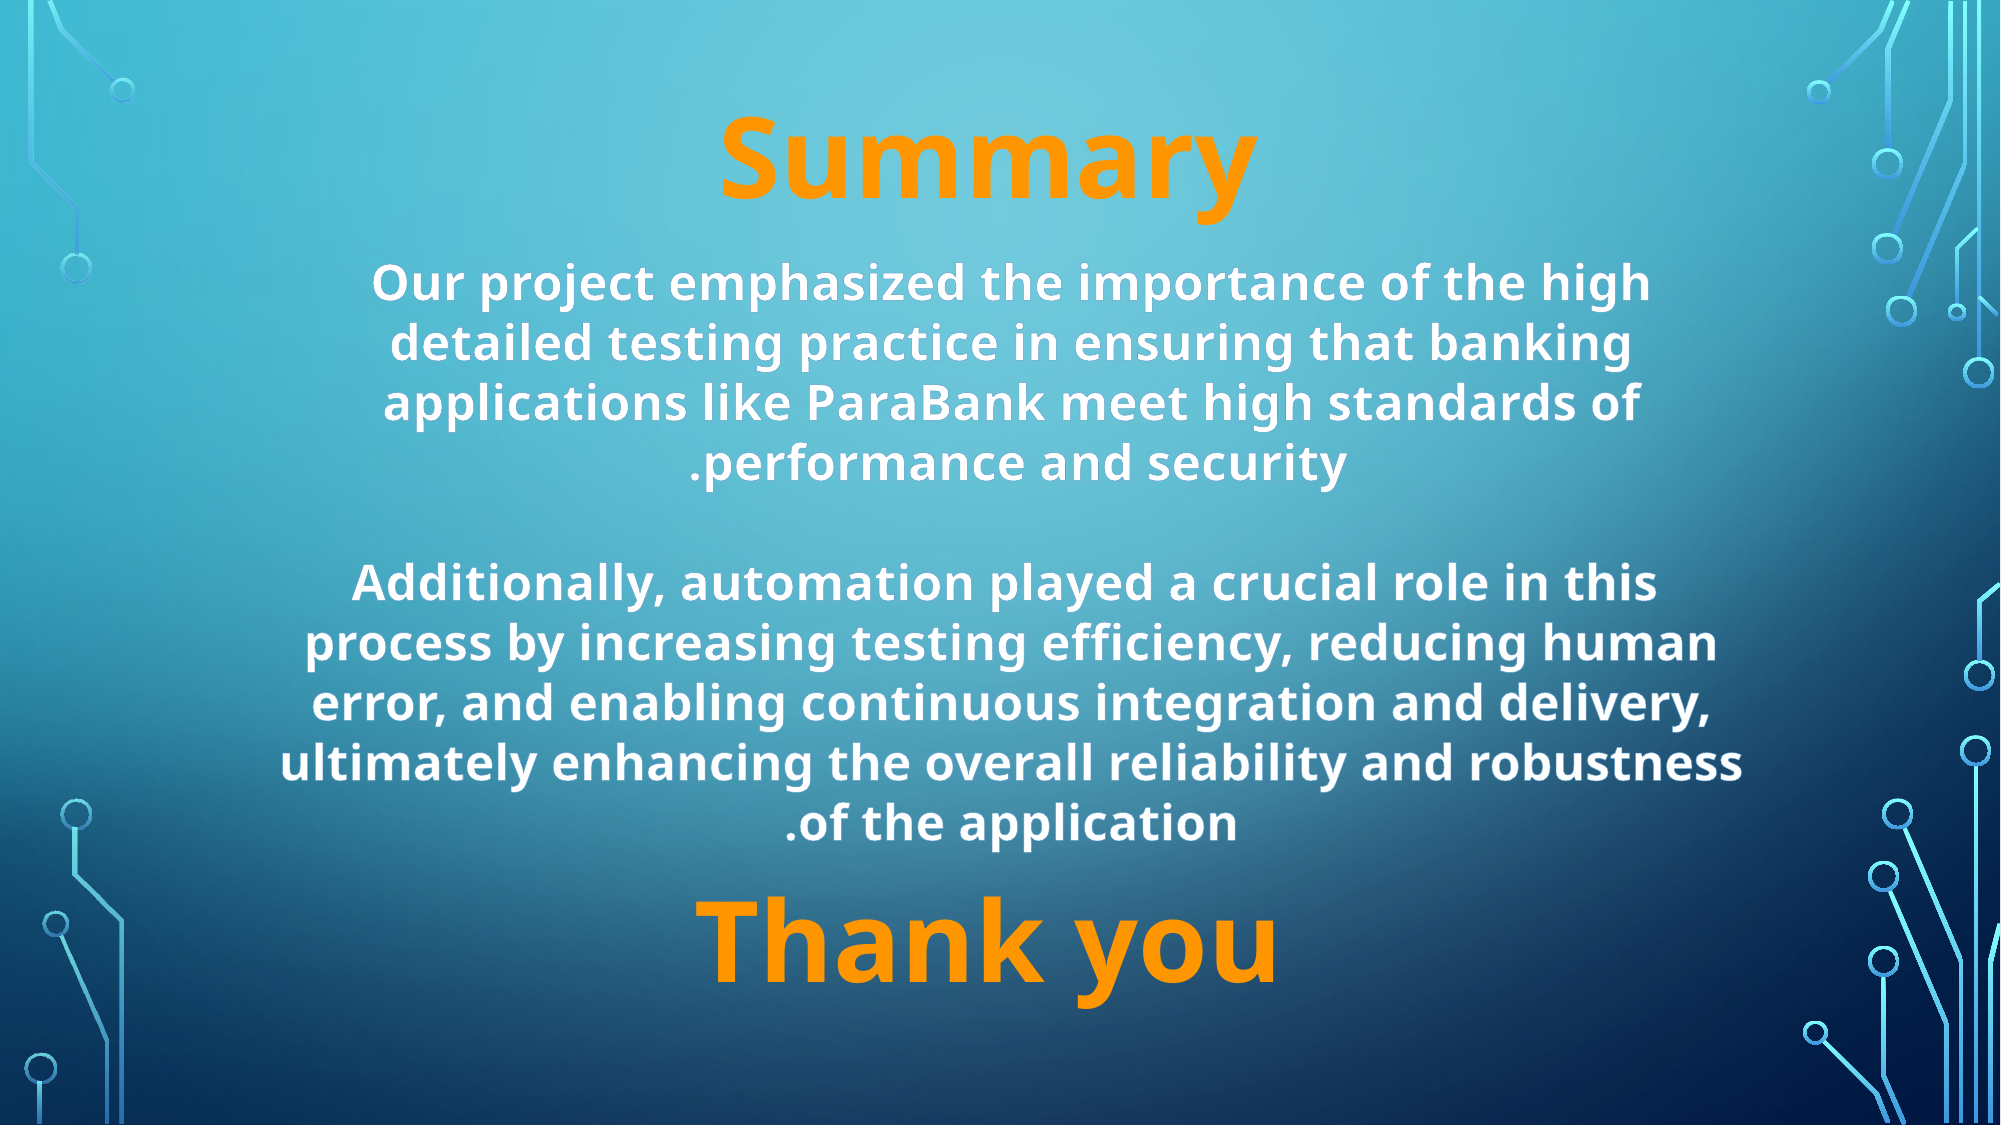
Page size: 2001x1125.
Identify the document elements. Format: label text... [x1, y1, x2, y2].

text_box Our project emphasized the importance of the high detailed testing practice in ensuring that banking applications like ParaBank meet high standards of performance and security. Additionally, automation played a crucial role in this process by increasing testing efficiency, reducing human error, and enabling continuous integration and delivery, ultimately enhancing the overall reliability and robustness of the application. [256, 242, 1767, 858]
text_box Thank you [679, 862, 1298, 1013]
text_box Summary [703, 78, 1274, 229]
